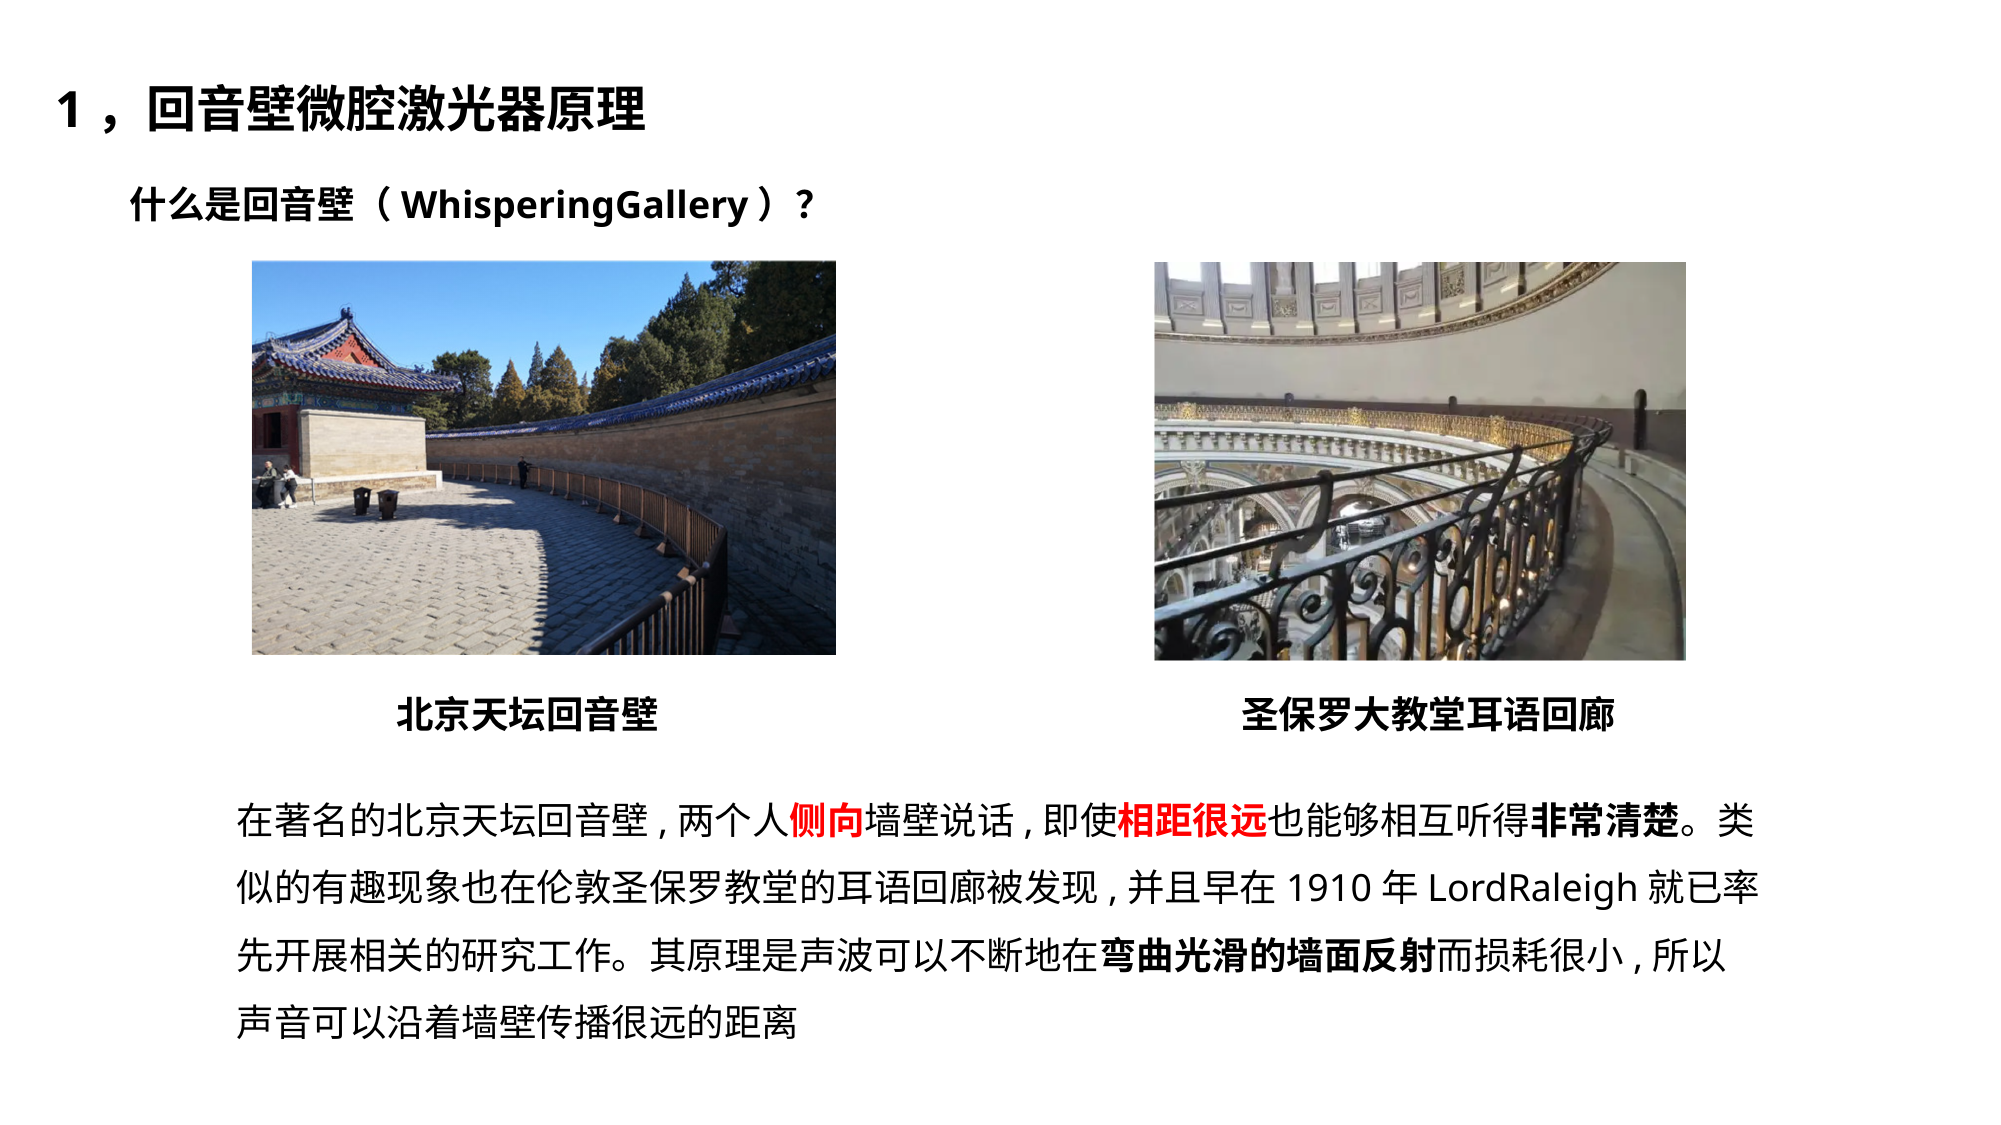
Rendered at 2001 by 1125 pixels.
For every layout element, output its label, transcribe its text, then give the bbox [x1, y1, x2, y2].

picture [1153, 261, 1686, 661]
text_box 圣保罗大教堂耳语回廊 [1226, 683, 1641, 744]
text_box 1，回音壁微腔激光器原理 [40, 69, 783, 145]
text_box 在著名的北京天坛回音壁,两个人侧向墙壁说话,即使相距很远也能够相互听得非常清楚。类似的有趣现象也在伦敦圣保罗教堂的耳语回廊被发现,并且早在1910年LordRaleigh就已率先开展相关的研究工作。其原理是声波可以不断地在弯曲光滑的墙面反射而损耗很小,所以声音可以沿着墙壁传播很远的距离 [221, 767, 1779, 1120]
text_box 什么是回音壁（WhisperingGallery）？ [114, 174, 822, 234]
text_box 北京天坛回音壁 [289, 683, 766, 744]
picture [250, 260, 836, 655]
